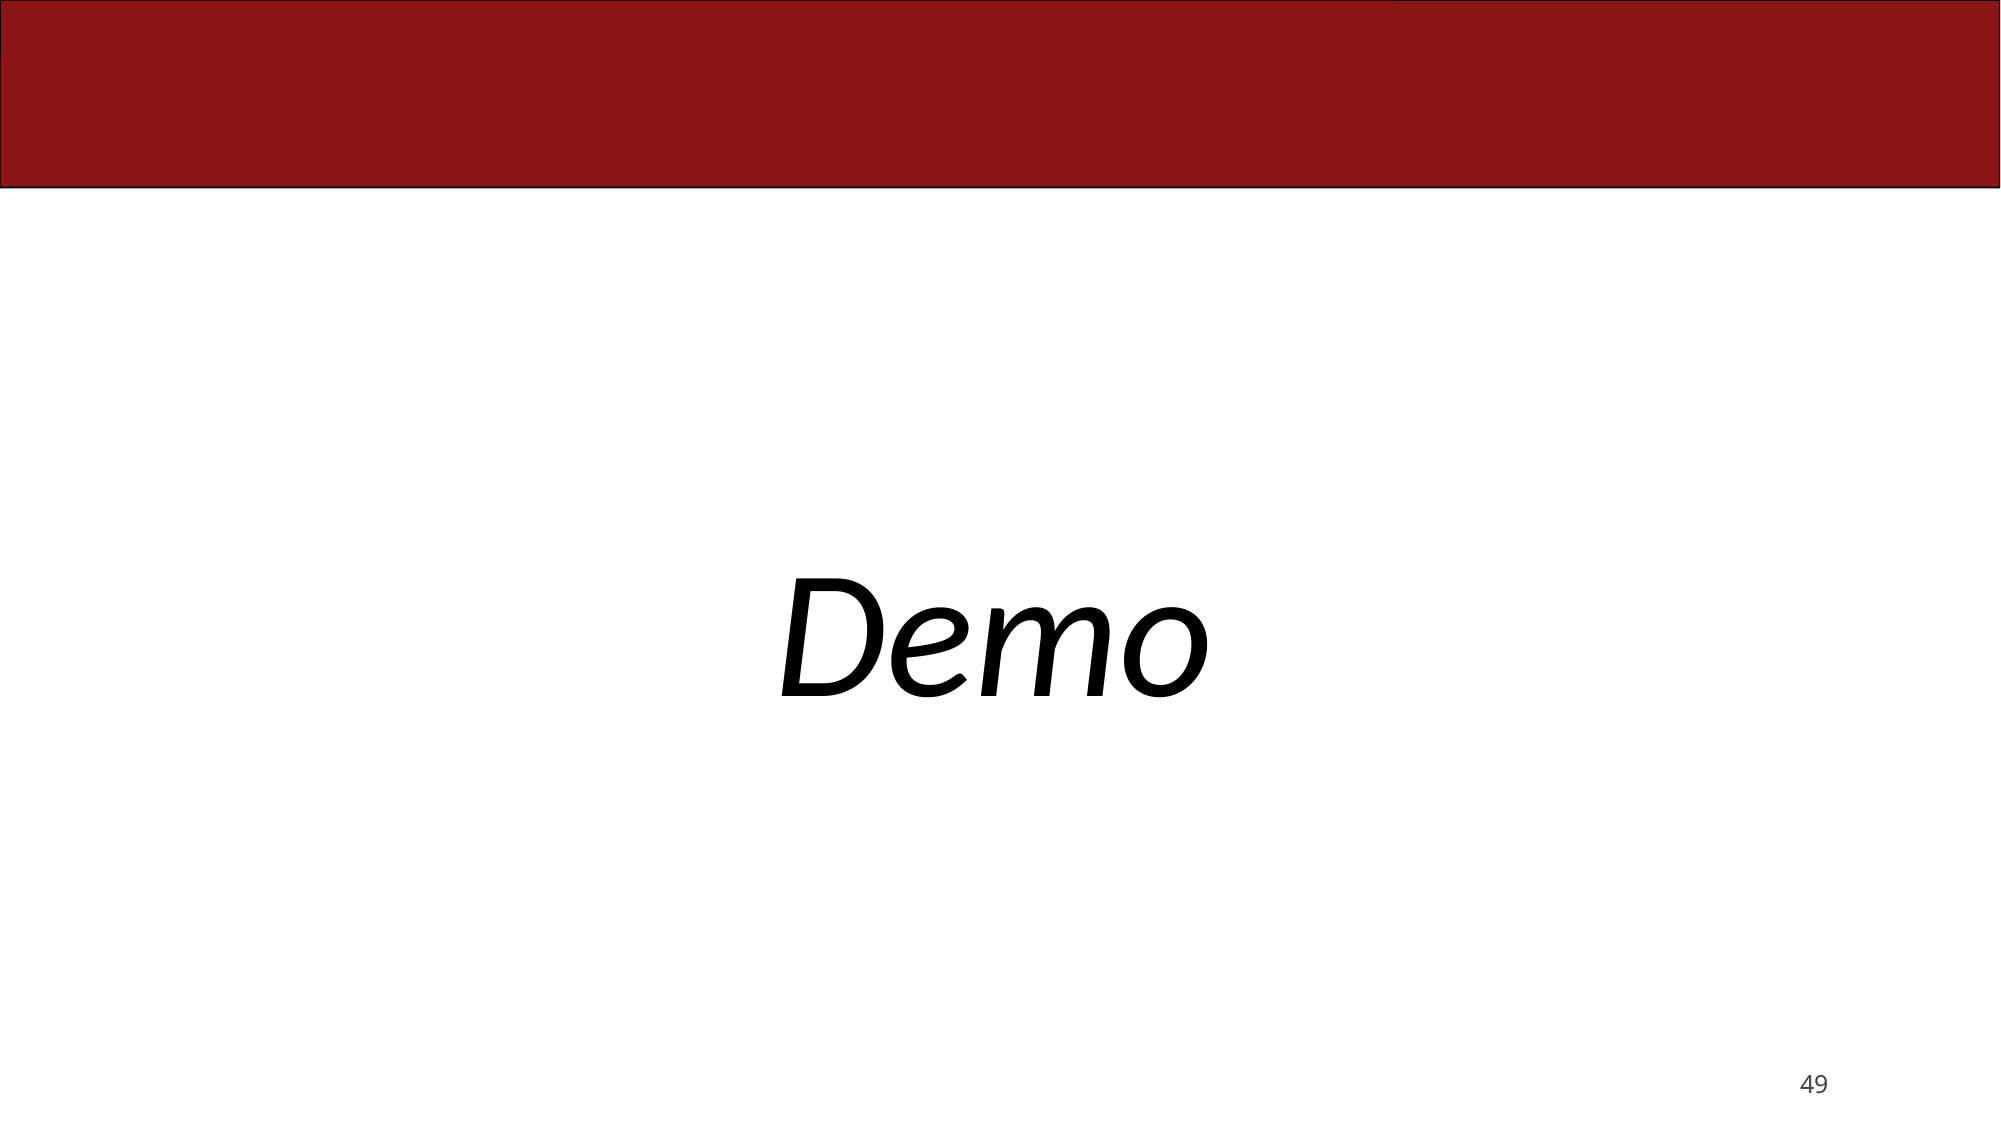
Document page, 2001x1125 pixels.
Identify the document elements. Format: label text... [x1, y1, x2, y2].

list Demo [24, 212, 1963, 1063]
